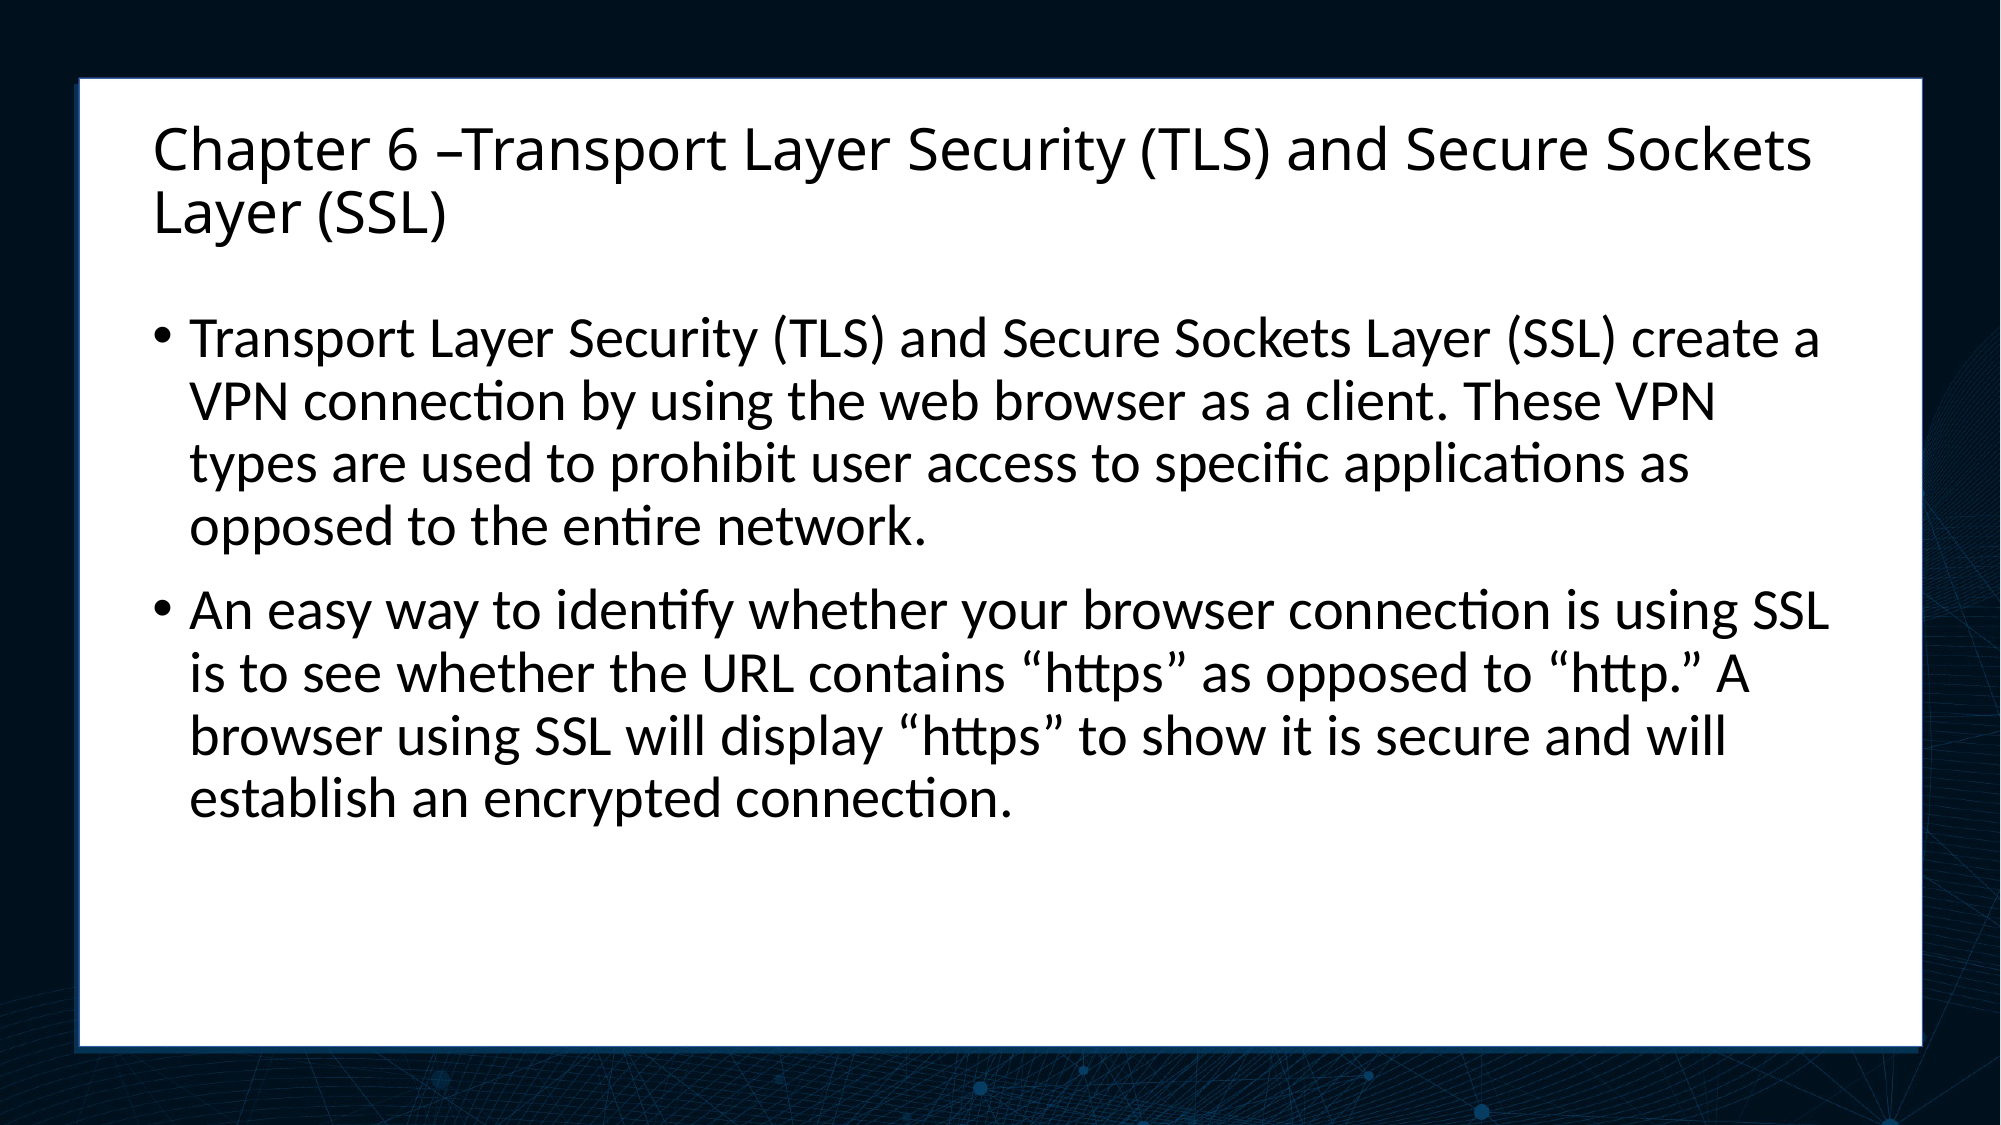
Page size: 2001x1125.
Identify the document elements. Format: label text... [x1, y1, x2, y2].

title Chapter 6 –Transport Layer Security (TLS) and Secure Sockets Layer (SSL) [137, 89, 1863, 278]
list Transport Layer Security (TLS) and Secure Sockets Layer (SSL) create a VPN connection by using the web browser as a client. These VPN types are used to prohibit user access to specific applications as opposed to the entire network. An easy way to identify whether your browser connection is using SSL is to see whether the URL contains “https” as opposed to “http.” A browser using SSL will display “https” to show it is secure and will establish an encrypted connection. [137, 299, 1863, 1014]
picture [0, 0, 2001, 1125]
